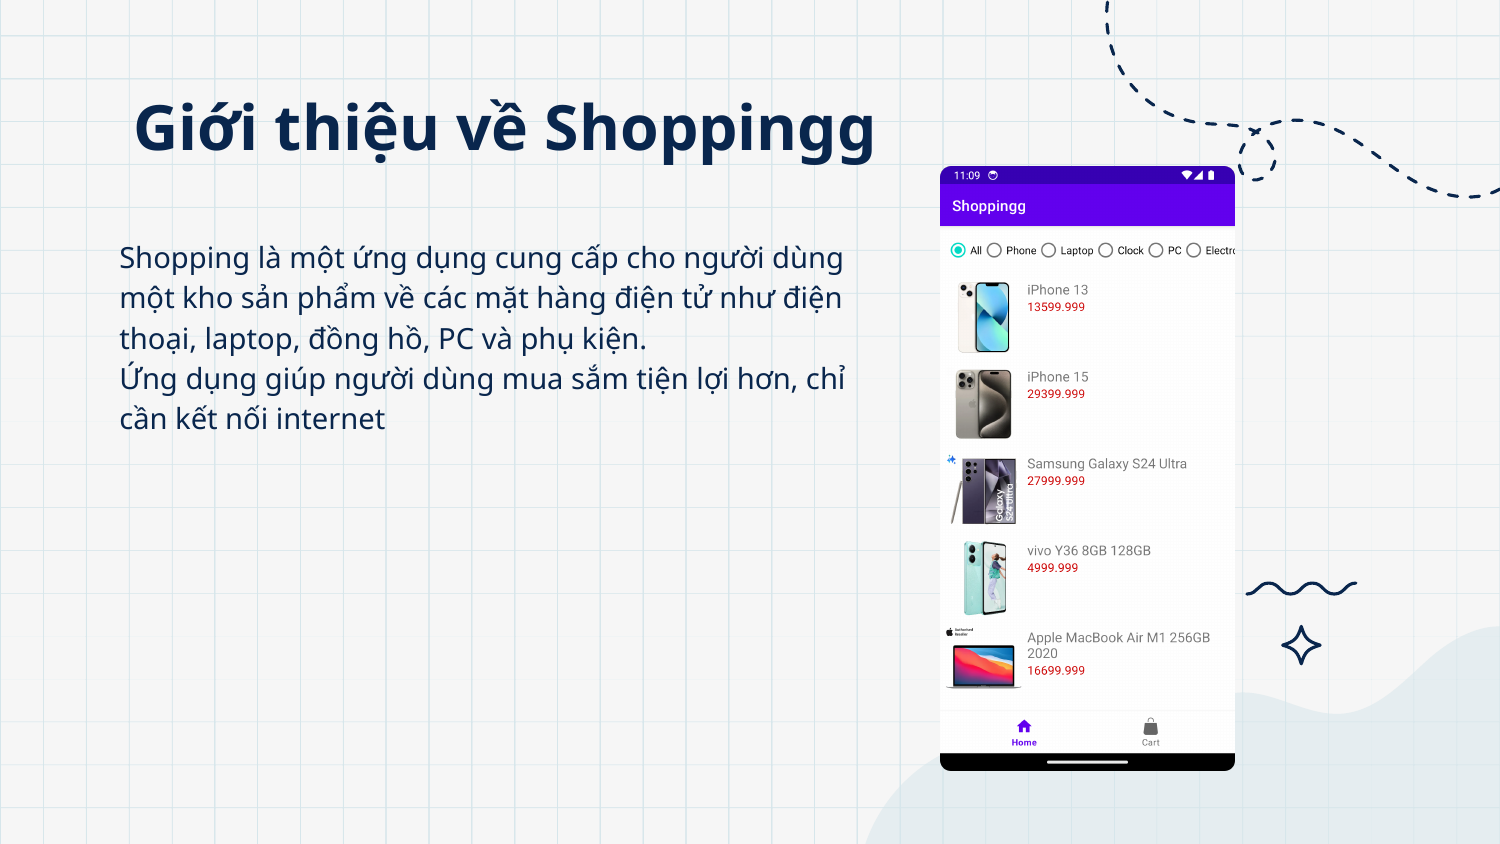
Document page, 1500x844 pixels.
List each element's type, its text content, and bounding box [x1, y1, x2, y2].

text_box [1246, 582, 1357, 665]
subtitle Shopping là một ứng dụng cung cấp cho người dùng một kho sản phẩm về các mặt hàng điện tử như điện thoại, laptop, đồng hồ, PC và phụ kiện. Ứng dụng giúp người dùng mua sắm tiện lợi hơn, chỉ cần kết nối internet [104, 219, 904, 613]
title Giới thiệu về Shoppingg [118, 72, 1382, 167]
picture [0, 0, 1500, 844]
